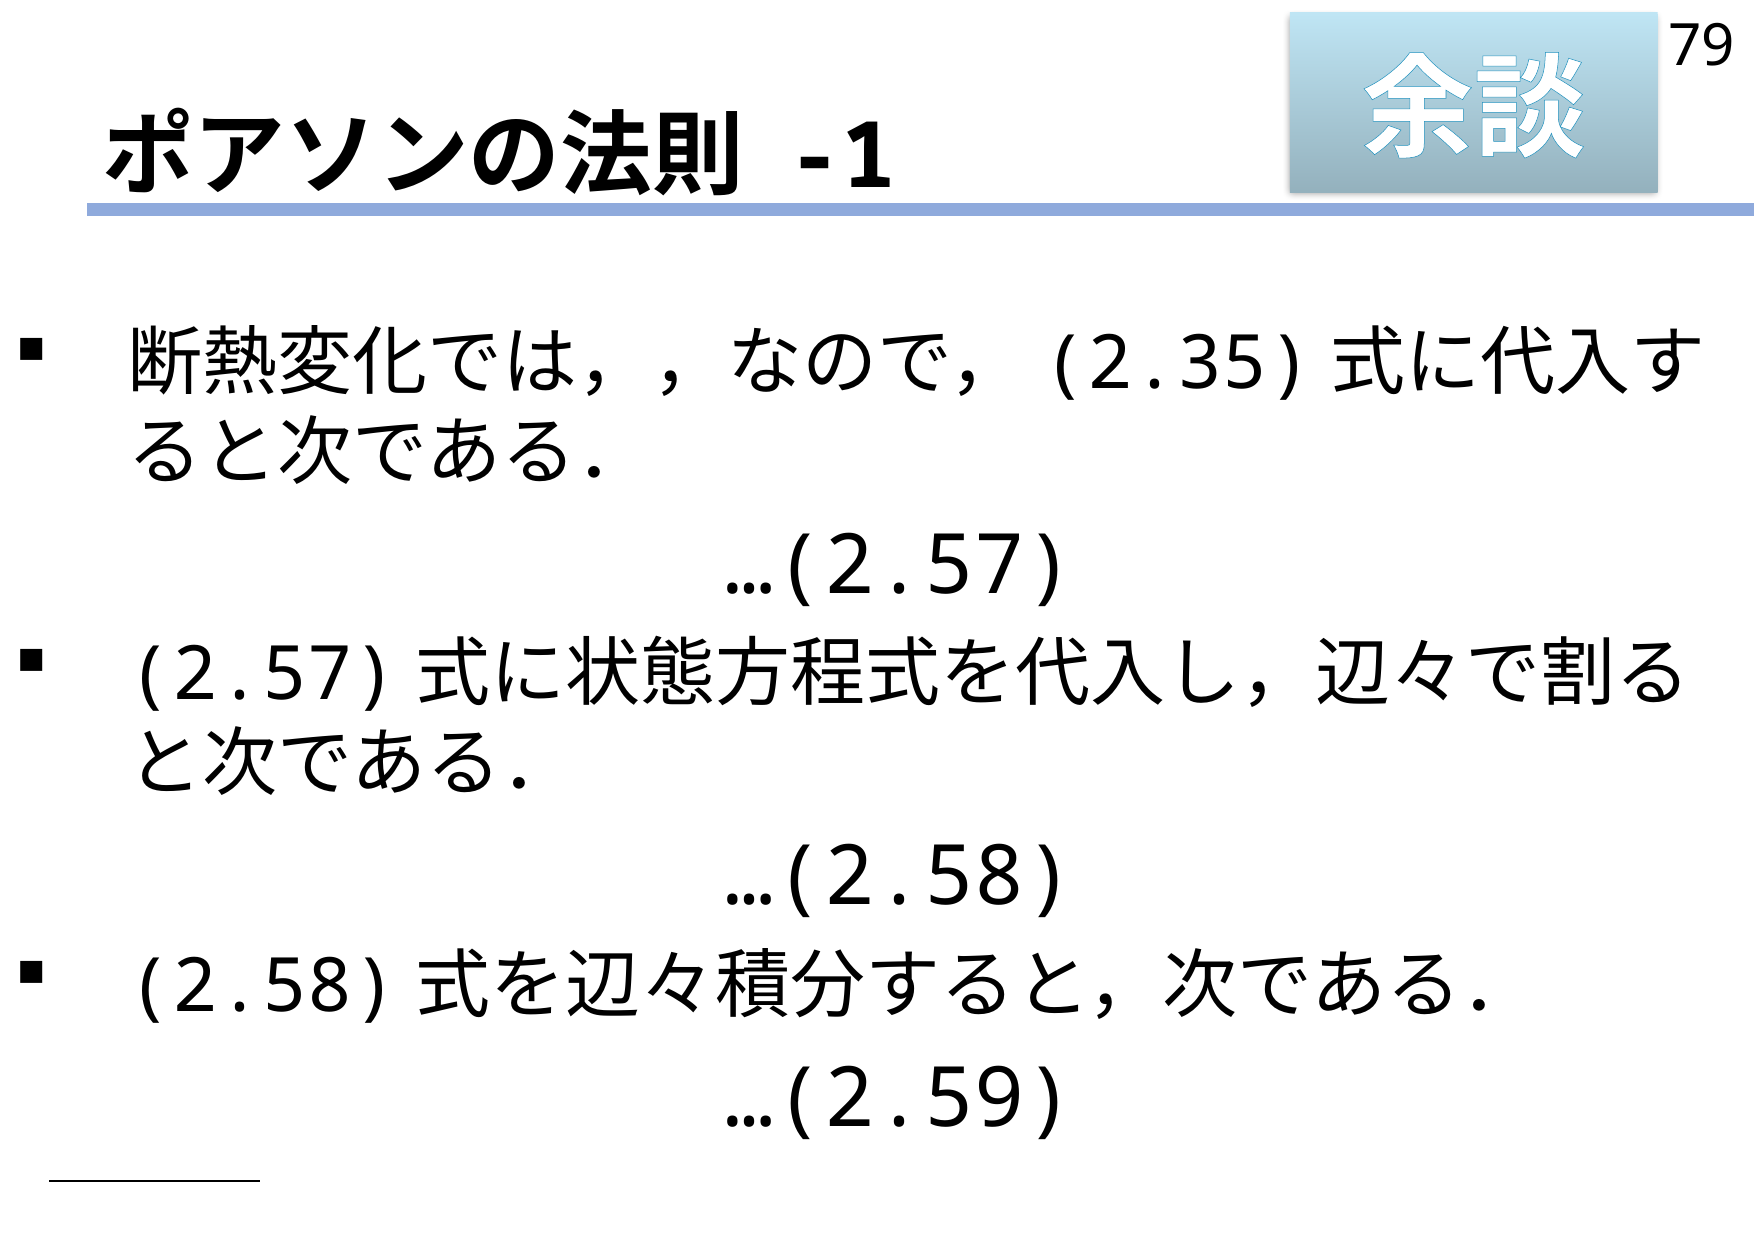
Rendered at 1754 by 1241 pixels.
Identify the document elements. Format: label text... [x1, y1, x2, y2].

slide_number 79 [1565, 0, 1750, 66]
text_box 余談 [1289, 12, 1658, 193]
title ポアソンの法則 -1 [87, 66, 1750, 213]
